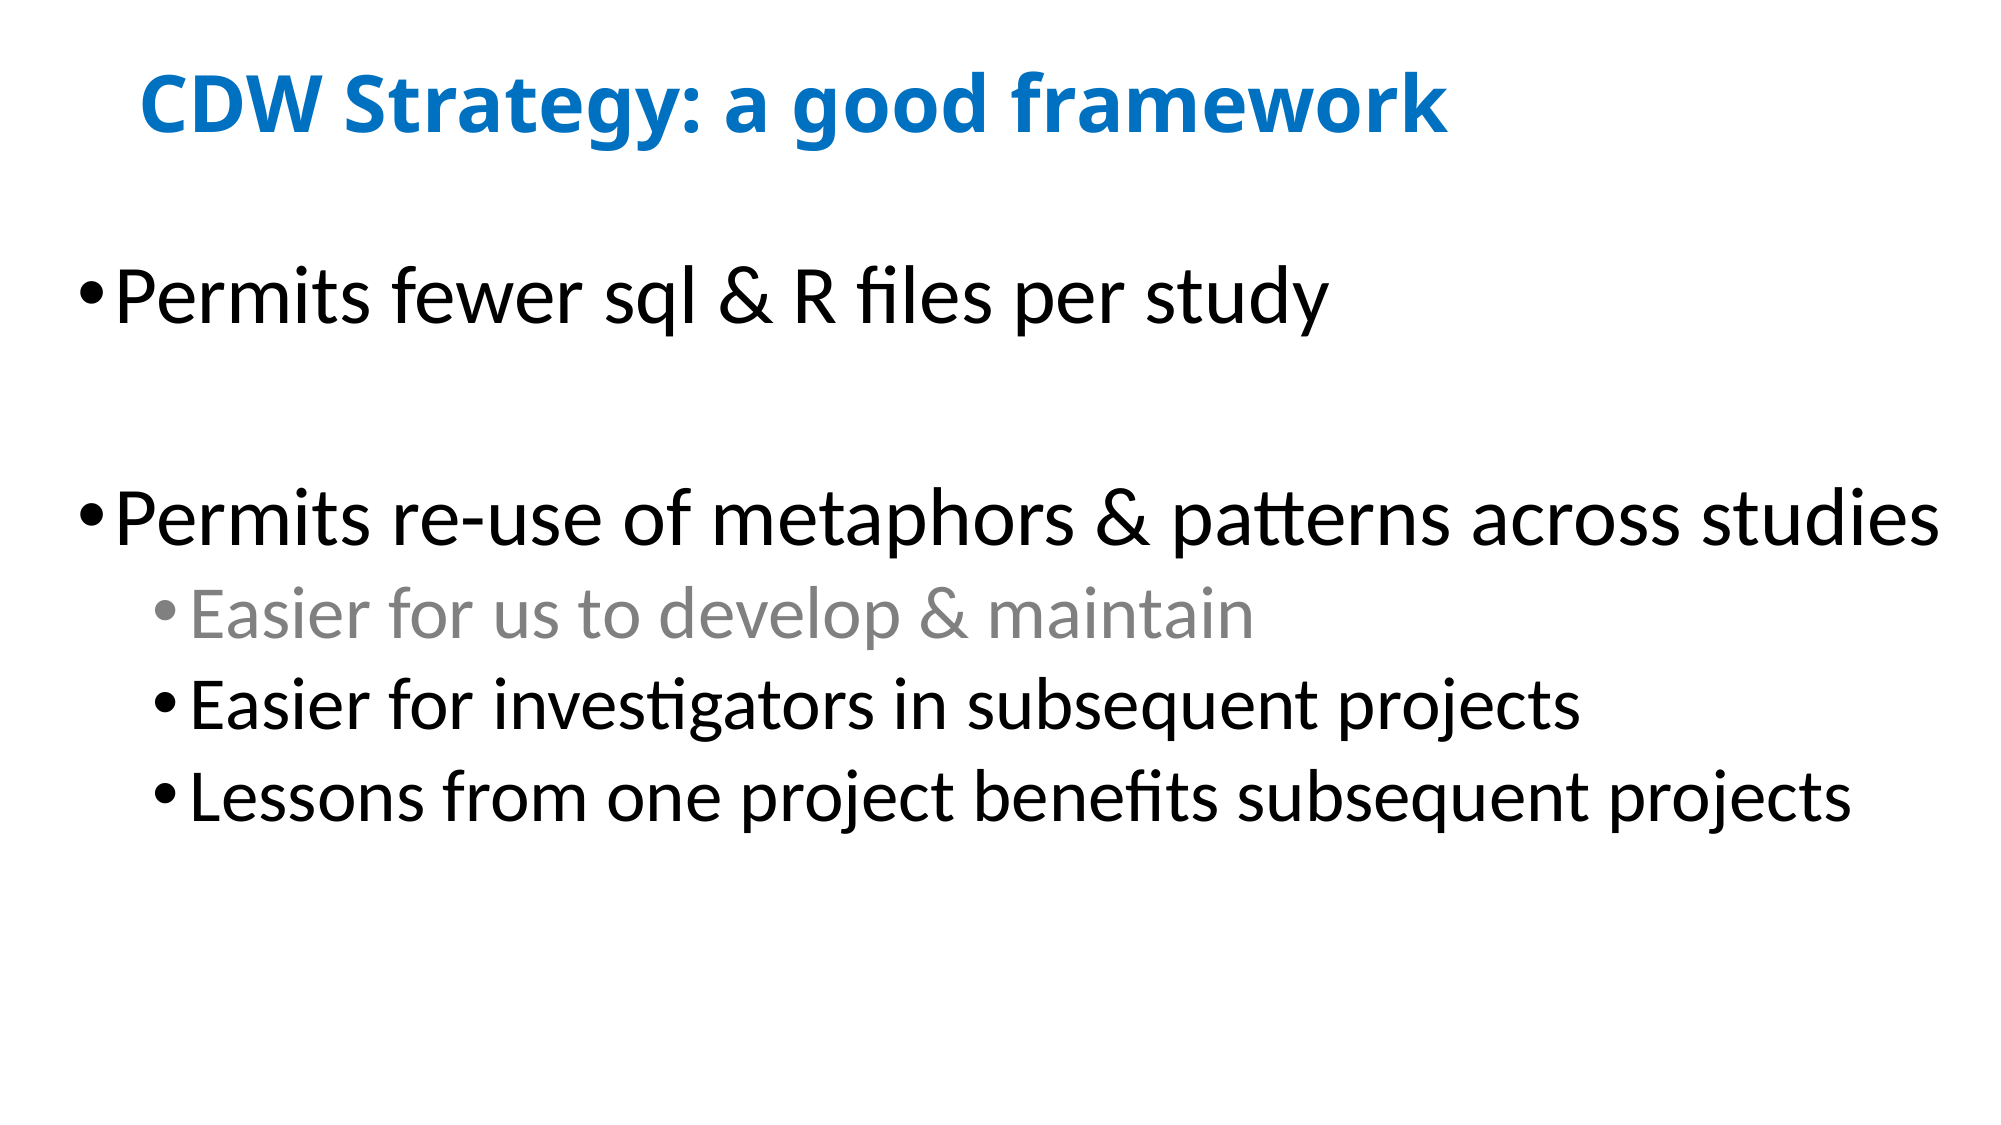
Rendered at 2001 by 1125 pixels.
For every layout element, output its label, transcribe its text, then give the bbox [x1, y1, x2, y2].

title CDW Strategy: a good framework [123, 30, 1849, 182]
list Permits fewer sql & R files per study Permits re-use of metaphors & patterns across studies Easier for us to develop & maintain Easier for investigators in subsequent projects Lessons from one project benefits subsequent projects [62, 244, 1970, 1059]
